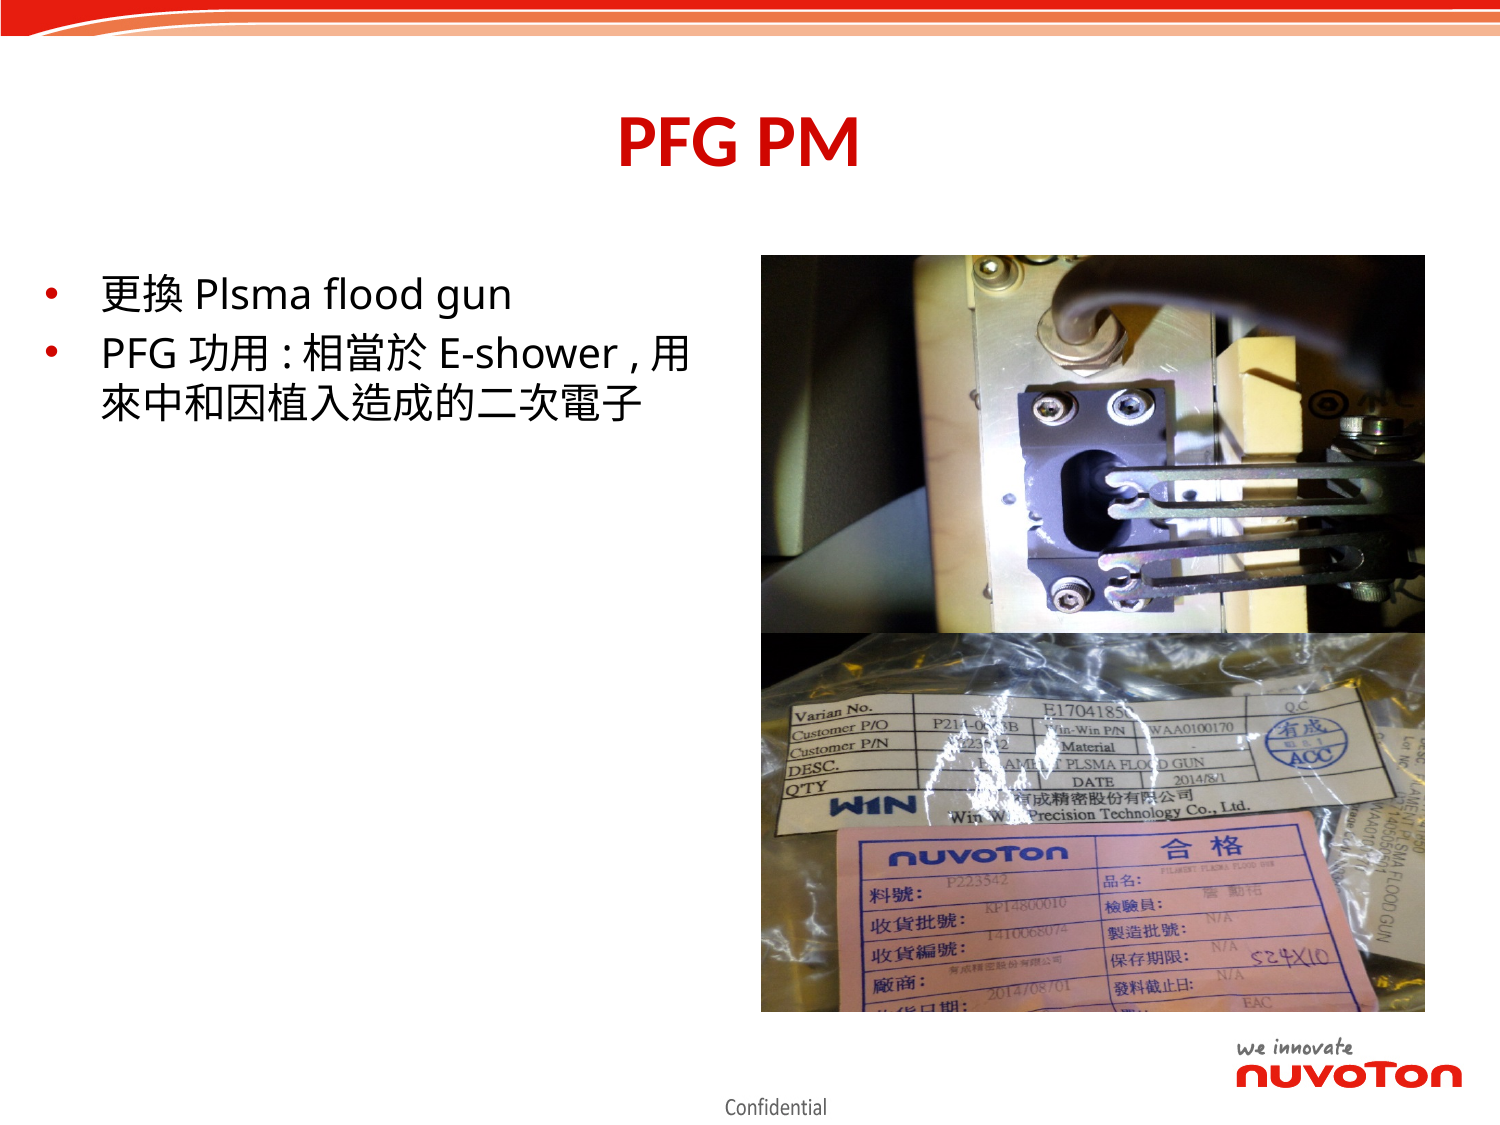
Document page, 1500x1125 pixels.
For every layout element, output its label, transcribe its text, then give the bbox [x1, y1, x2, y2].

list 更換Plsma flood gun PFG功用:相當於E-shower ,用來中和因植入造成的二次電子 [29, 260, 728, 1016]
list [761, 255, 1425, 632]
picture [0, 0, 1500, 1125]
title PFG PM [64, 42, 1415, 231]
